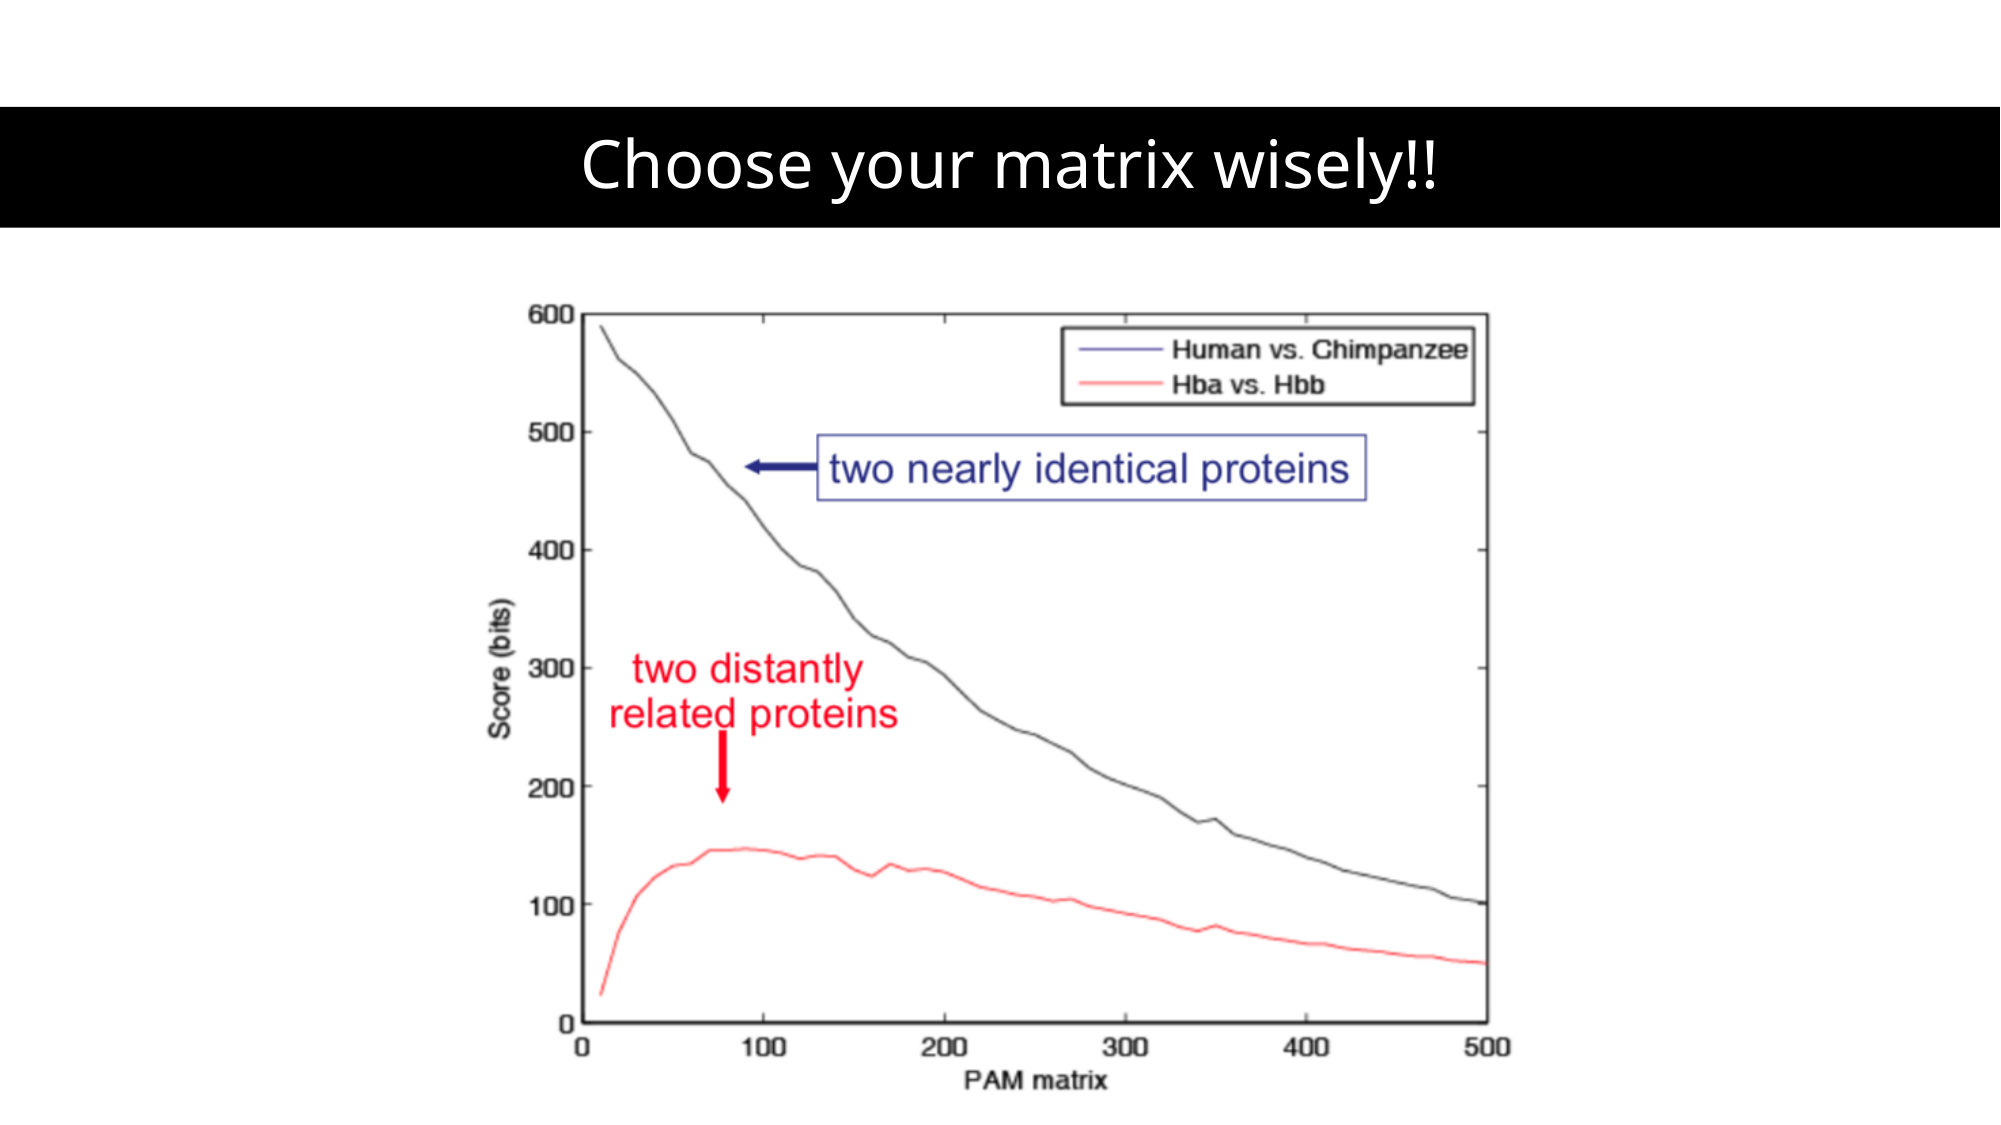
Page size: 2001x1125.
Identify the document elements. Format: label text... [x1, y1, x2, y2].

text_box [0, 106, 2000, 229]
picture [474, 284, 1526, 1105]
title Choose your matrix wisely!! [91, 105, 1931, 228]
